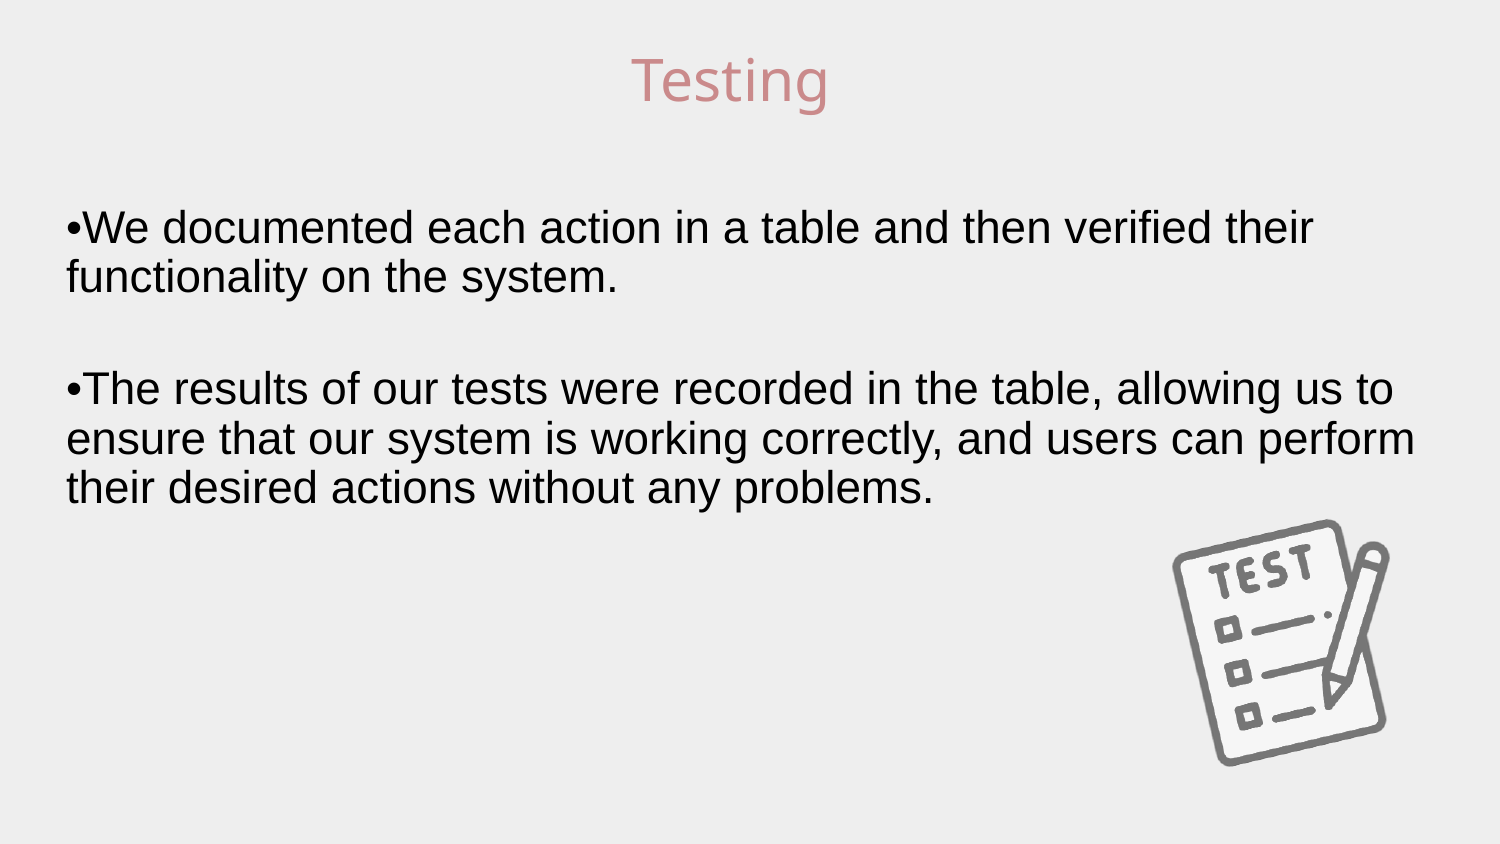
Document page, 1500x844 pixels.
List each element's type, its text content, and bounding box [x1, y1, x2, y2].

picture [1165, 505, 1431, 771]
title Testing [32, 35, 1431, 130]
list •We documented each action in a table and then verified their functionality on the system. •The results of our tests were recorded in the table, allowing us to ensure that our system is working correctly, and users can perform their desired actions without any problems. [51, 189, 1449, 750]
